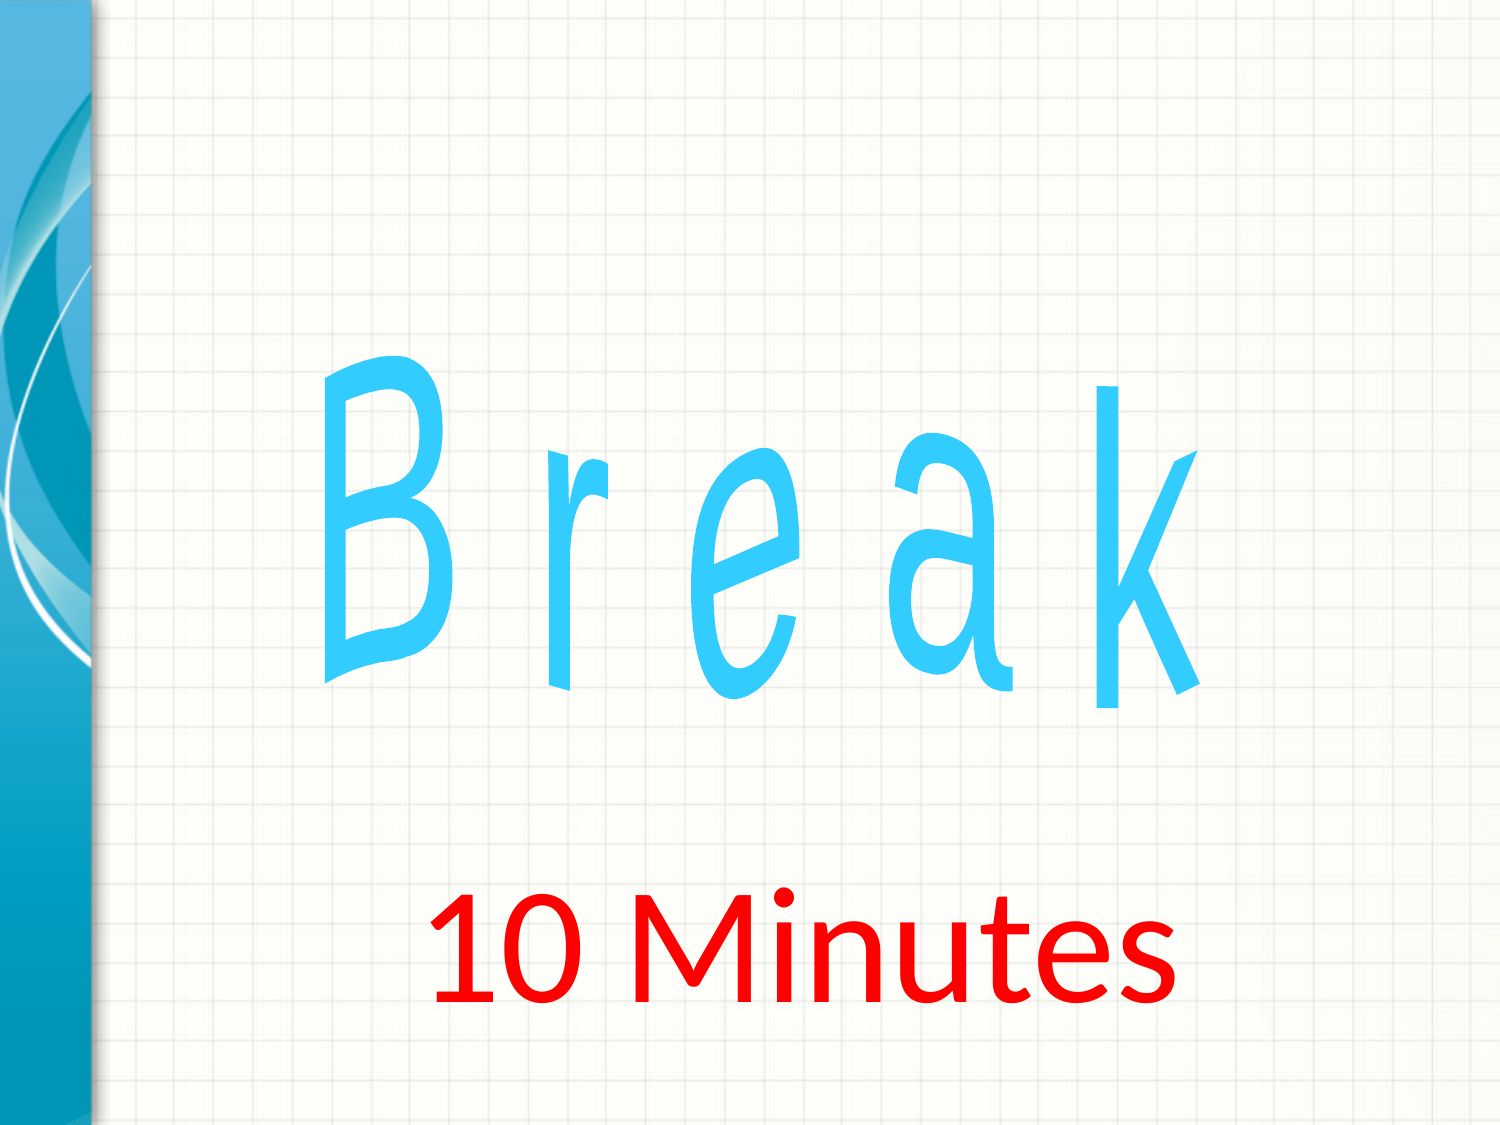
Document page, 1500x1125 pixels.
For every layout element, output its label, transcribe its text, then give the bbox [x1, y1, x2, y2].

picture [0, 0, 1500, 1125]
text_box 10 Minutes [401, 828, 1197, 1044]
